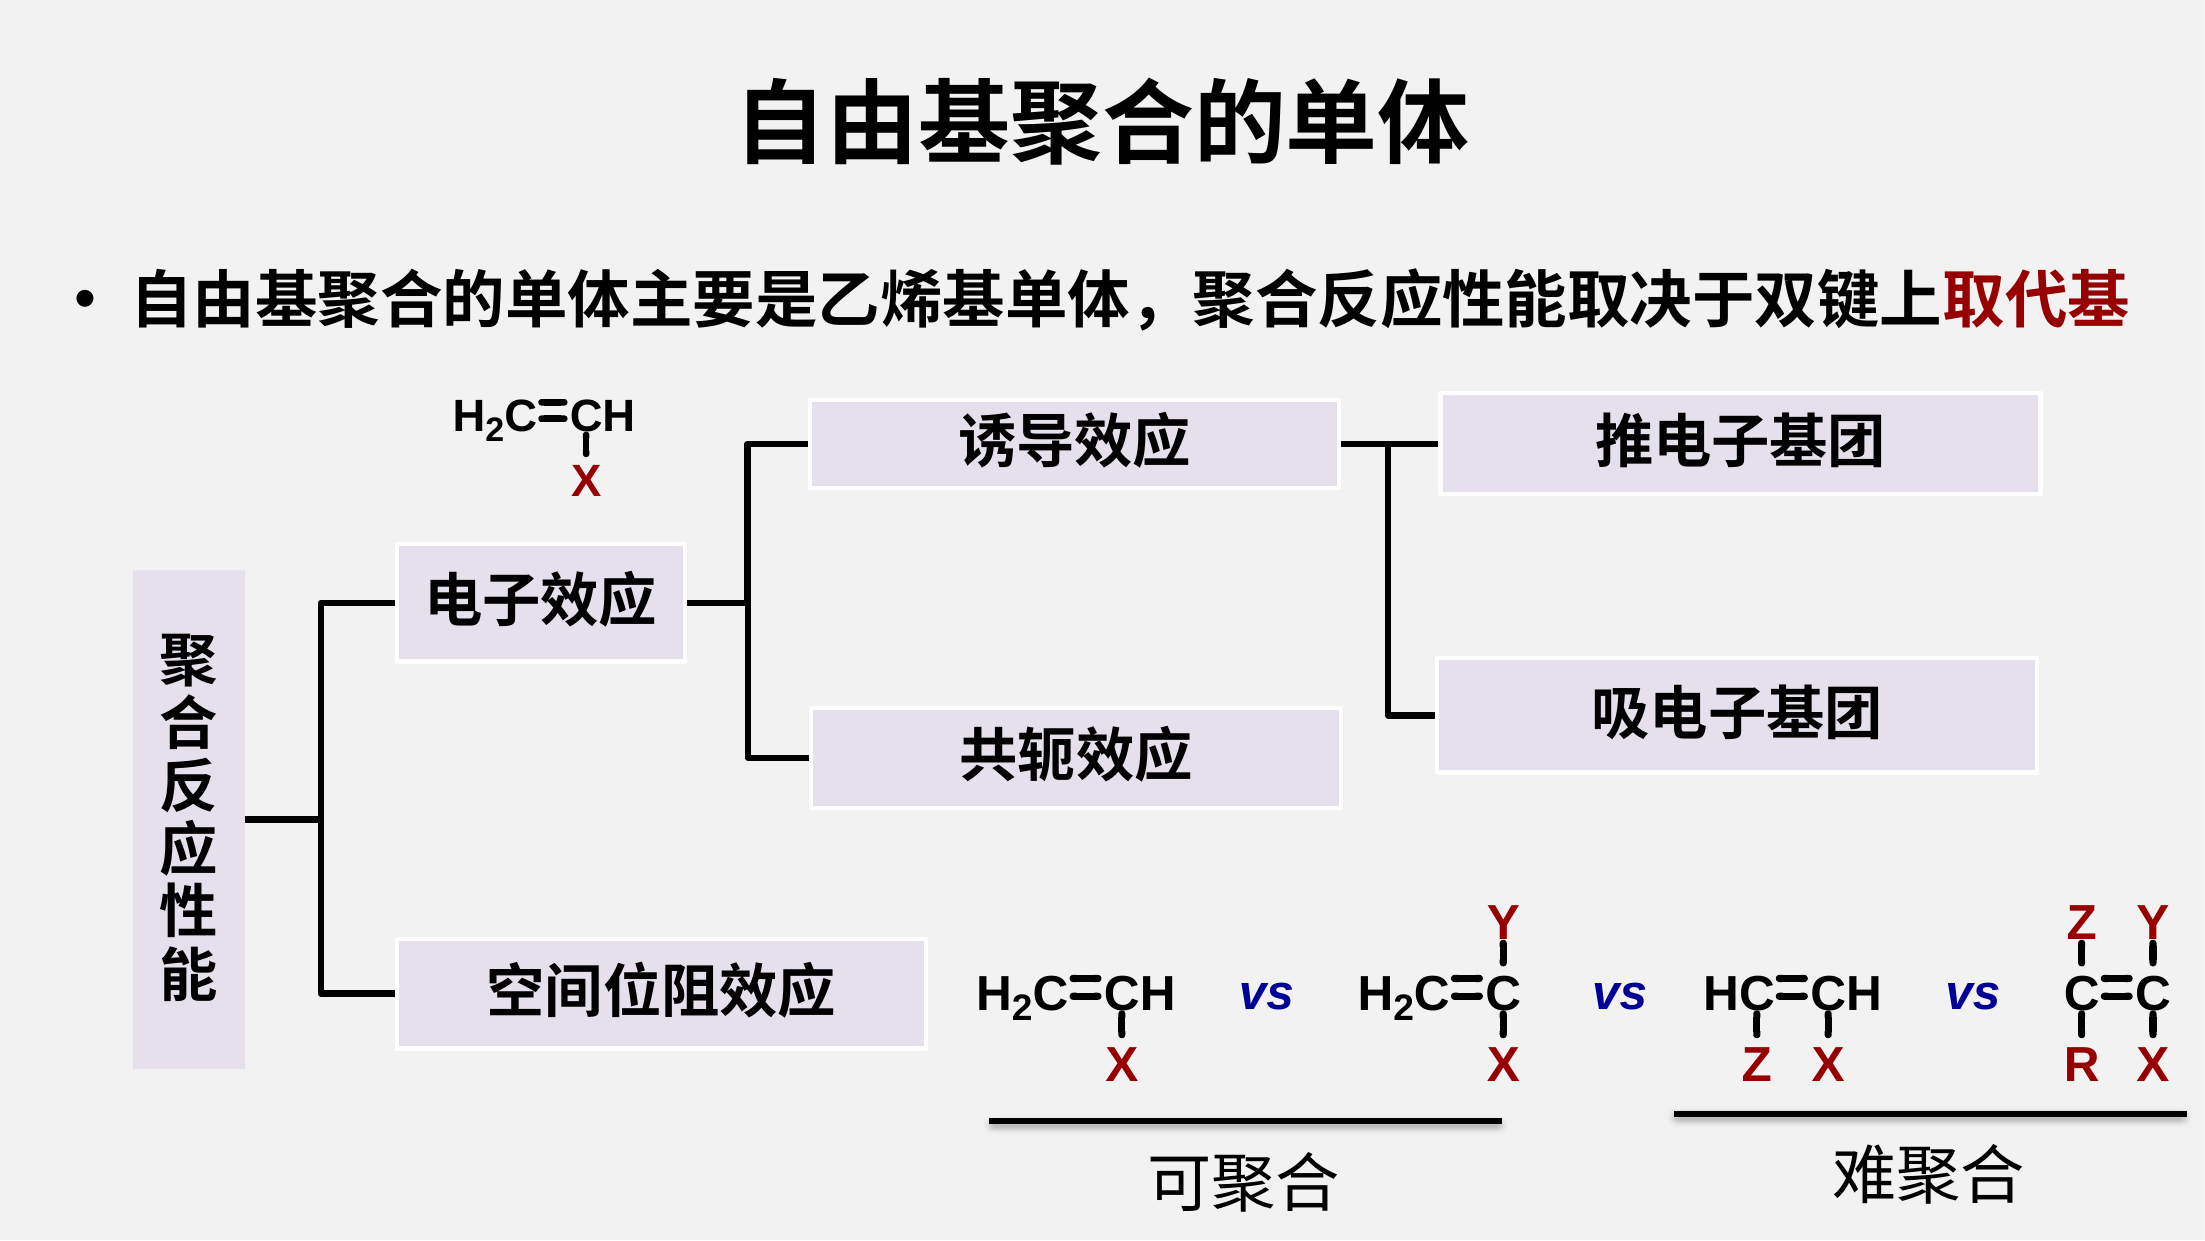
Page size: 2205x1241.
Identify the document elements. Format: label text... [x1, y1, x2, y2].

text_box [970, 895, 2193, 1099]
list 自由基聚合的单体主要是乙烯基单体，聚合反应性能取决于双键上取代基 [20, 240, 2185, 335]
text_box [447, 391, 649, 513]
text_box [77, 336, 2128, 1241]
text_box 自由基聚合的单体 [0, 0, 2205, 240]
